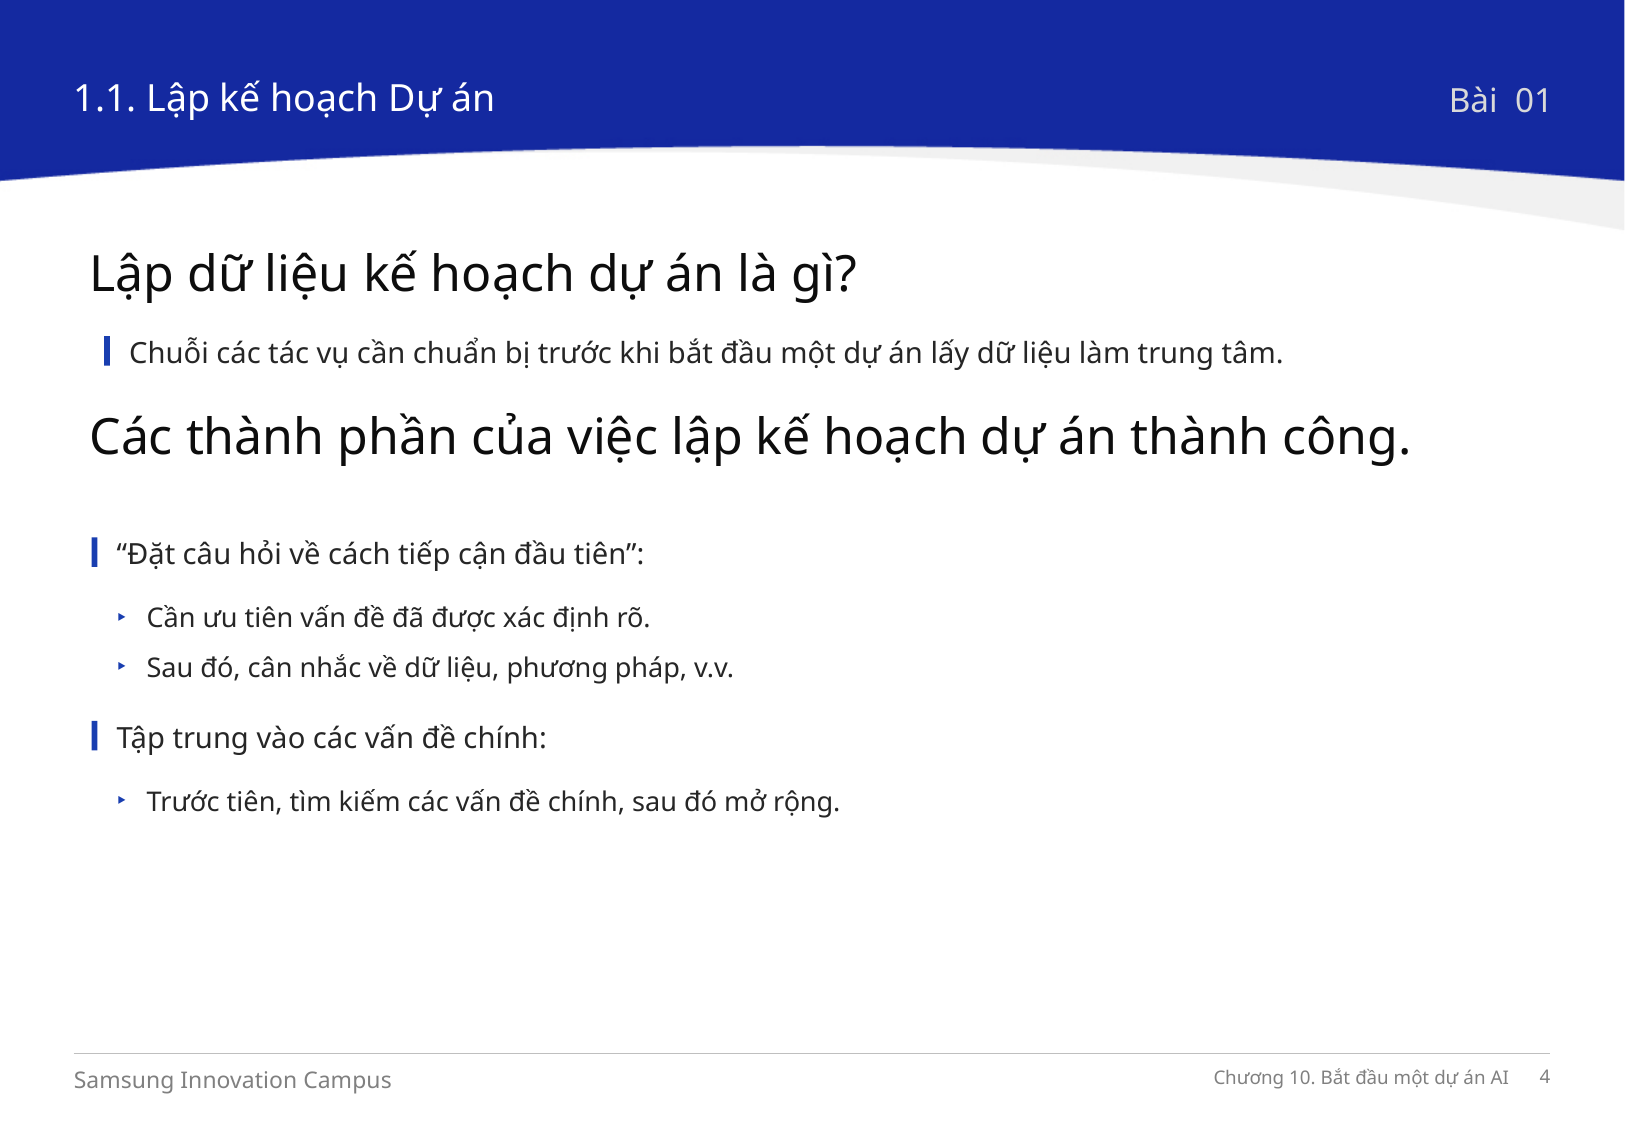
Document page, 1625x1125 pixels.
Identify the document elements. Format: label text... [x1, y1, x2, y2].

text_box Lập dữ liệu kế hoạch dự án là gì? [89, 241, 1534, 303]
picture [0, 0, 1625, 1125]
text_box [91, 535, 1533, 696]
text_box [91, 718, 1533, 829]
text_box Các thành phần của việc lập kế hoạch dự án thành công. [89, 403, 1534, 466]
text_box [73, 73, 1554, 120]
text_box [104, 334, 1546, 370]
